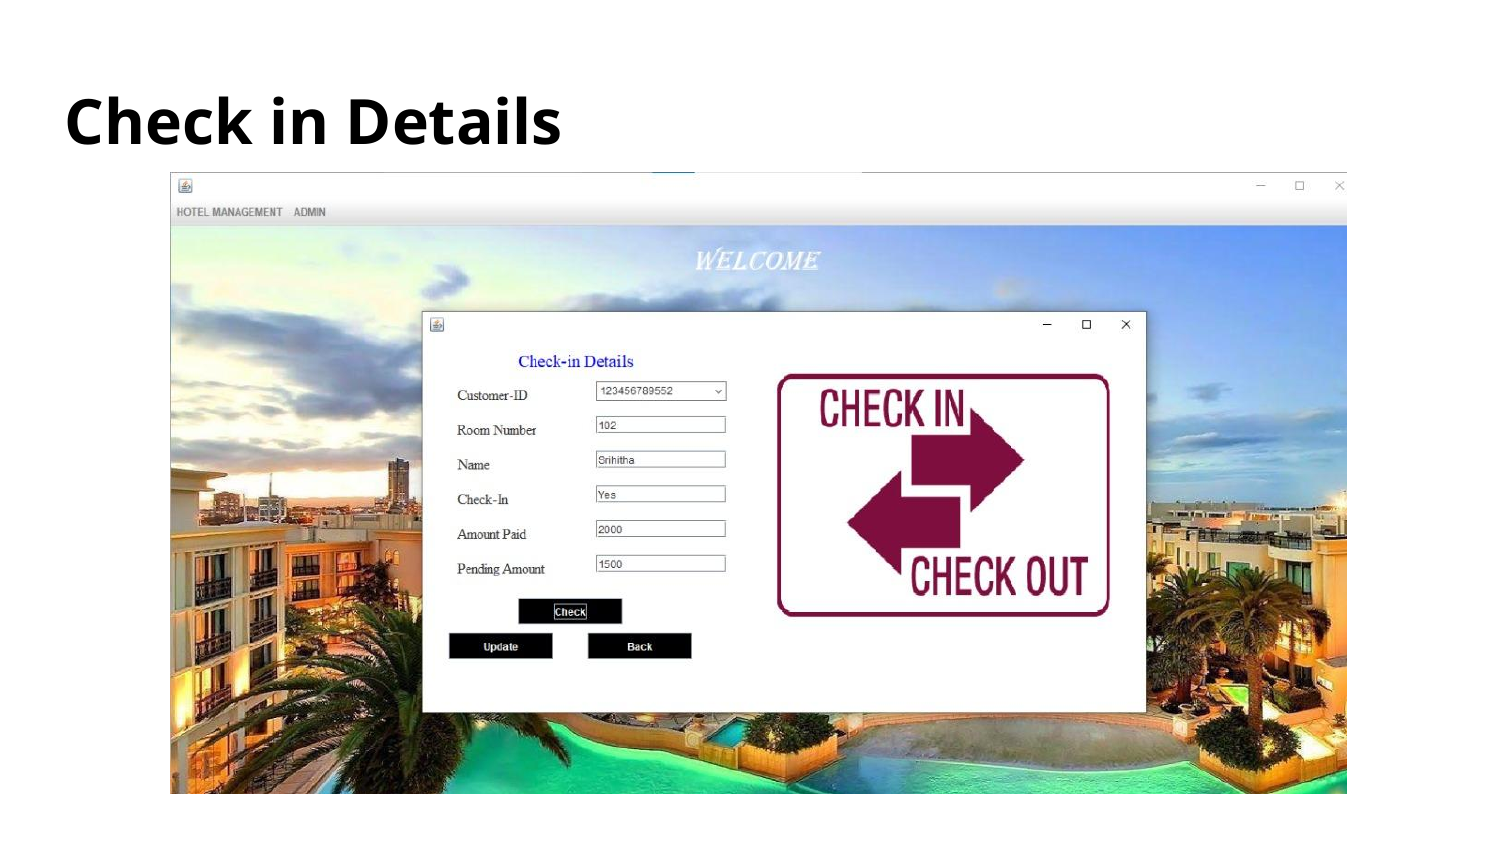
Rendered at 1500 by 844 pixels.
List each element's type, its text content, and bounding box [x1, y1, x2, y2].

title Check in Details [49, 67, 1448, 173]
picture [169, 172, 1347, 794]
